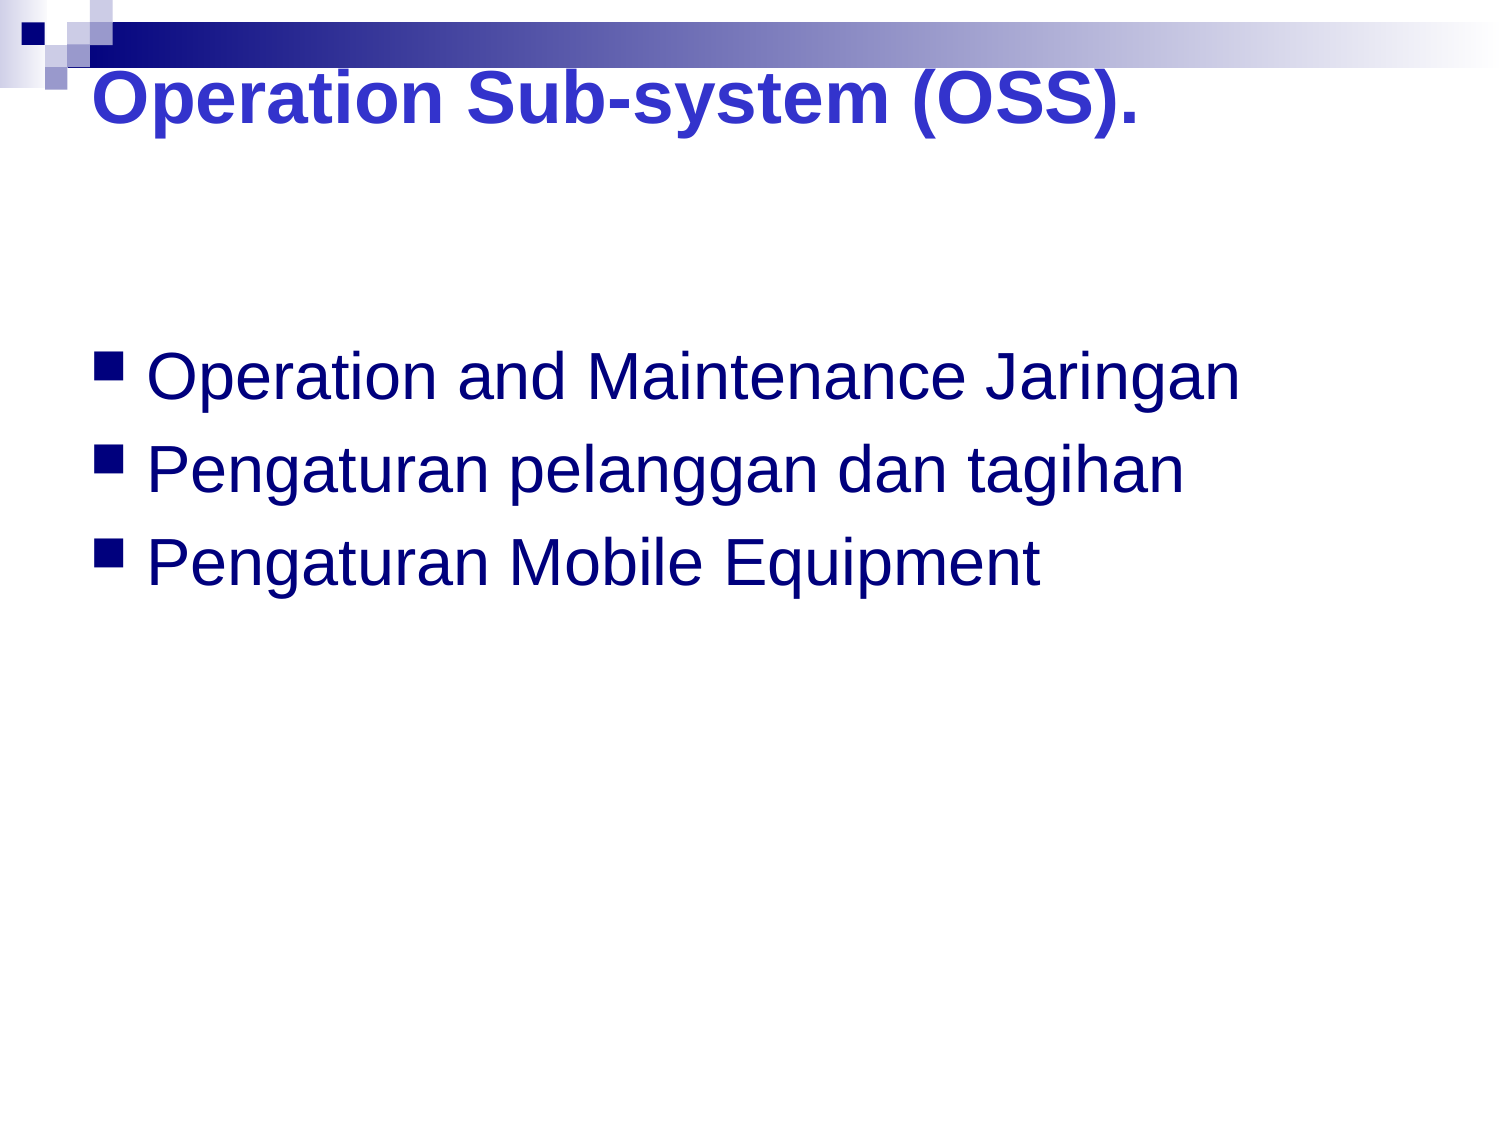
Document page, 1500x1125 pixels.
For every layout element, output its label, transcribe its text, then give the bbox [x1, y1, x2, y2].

list Operation and Maintenance Jaringan Pengaturan pelanggan dan tagihan Pengaturan Mobile Equipment [75, 324, 1425, 963]
title Operation Sub-system (OSS). [76, 0, 1427, 188]
